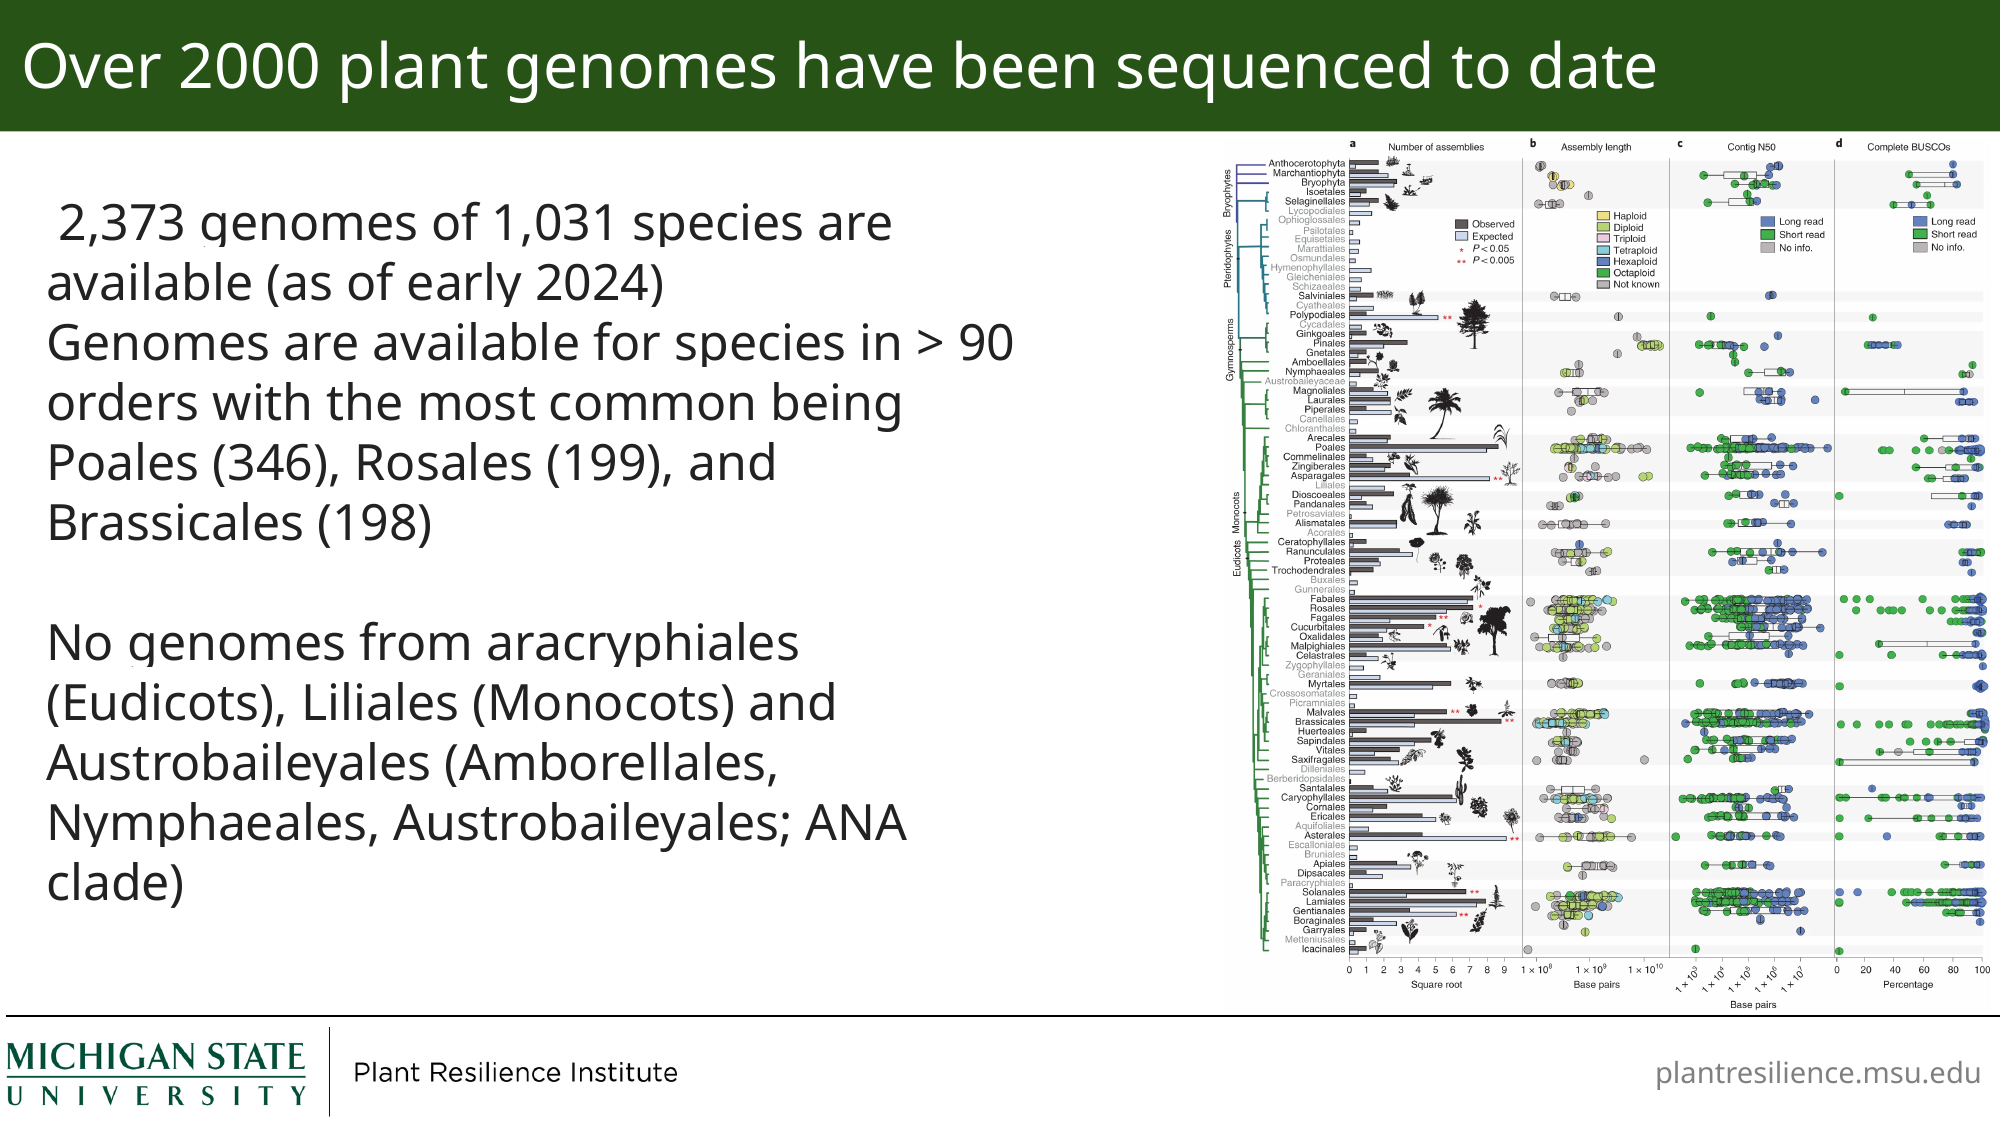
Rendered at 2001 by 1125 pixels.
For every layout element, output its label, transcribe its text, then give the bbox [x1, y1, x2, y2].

text_box 2,373 genomes of 1,031 species are available (as of early 2024) Genomes are available for species in > 90 orders with the most common being Poales (346), Rosales (199), and Brassicales (198) No genomes from aracryphiales (Eudicots), Liliales (Monocots) and Austrobaileyales (Amborellales, Nymphaeales, Austrobaileyales; ANA clade) [31, 183, 1041, 919]
text_box [0, 0, 2000, 133]
picture [1223, 137, 1990, 1010]
text_box Over 2000 plant genomes have been sequenced to date [6, 18, 1909, 108]
picture [5, 1027, 677, 1117]
text_box plantresilience.msu.edu [1637, 1049, 2000, 1095]
